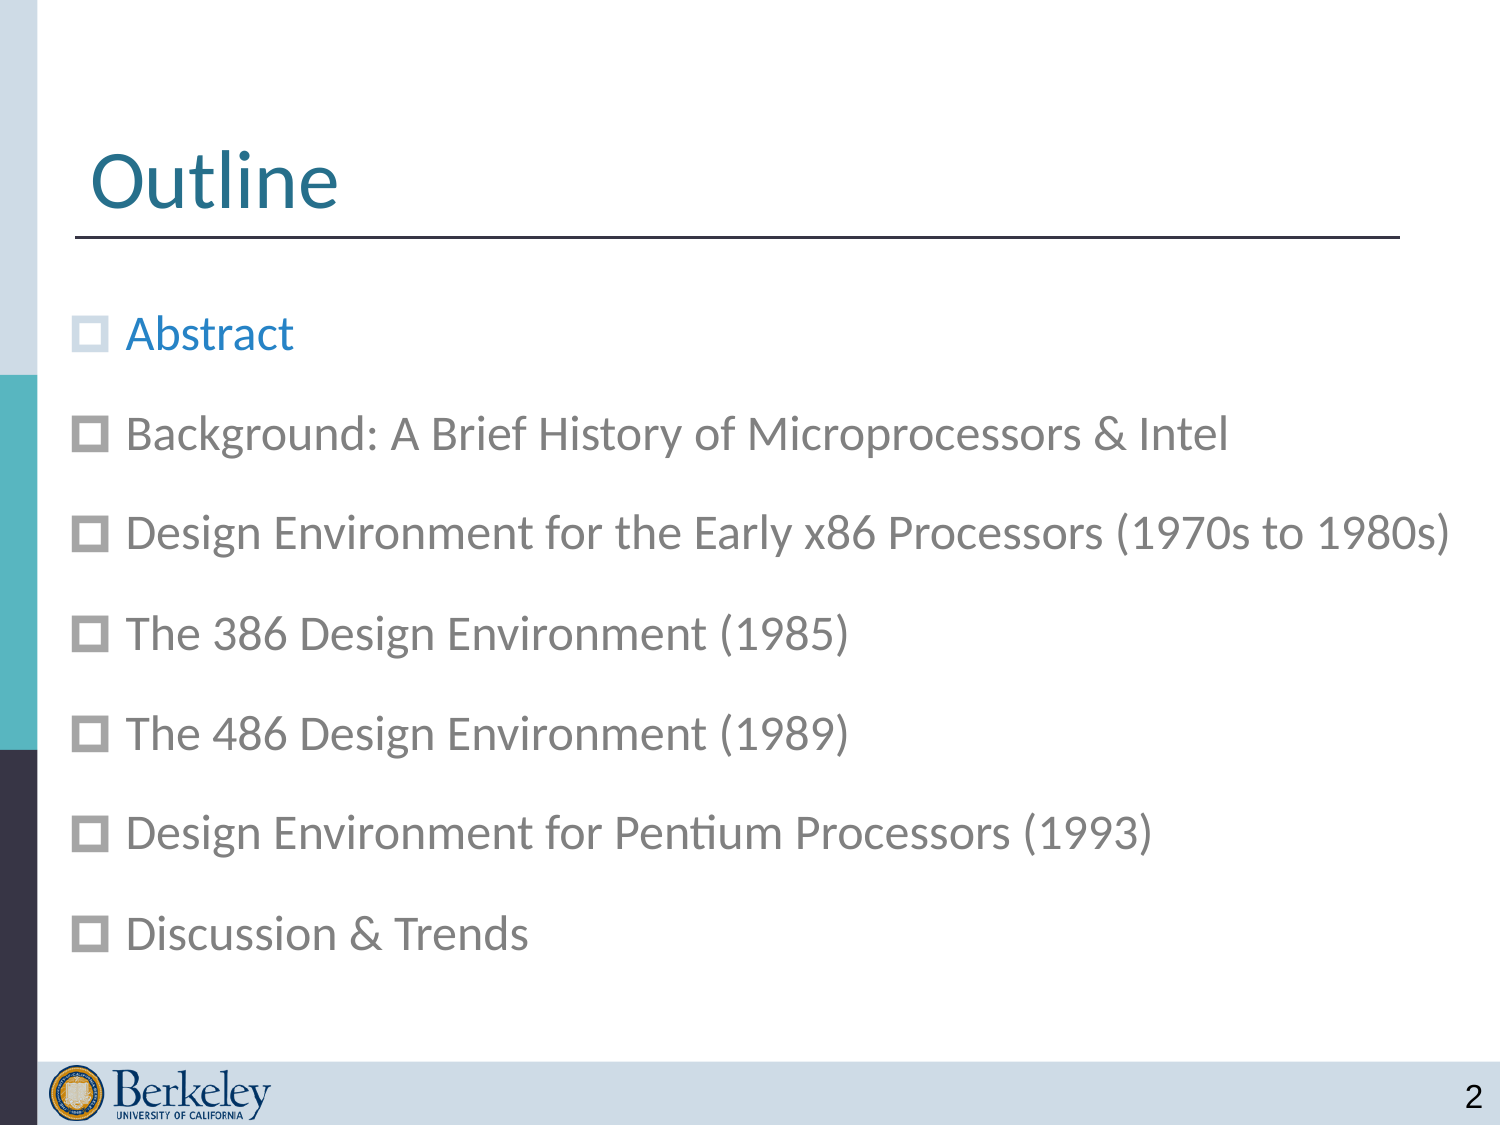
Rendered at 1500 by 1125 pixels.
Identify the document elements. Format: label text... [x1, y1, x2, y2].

title Outline [75, 45, 1425, 233]
picture [49, 1065, 274, 1121]
list Abstract Background: A Brief History of Microprocessors & Intel Design Environment for the Early x86 Processors (1970s to 1980s) The 386 Design Environment (1985) The 486 Design Environment (1989) Design Environment for Pentium Processors (1993) Discussion & Trends [54, 262, 1500, 1006]
slide_number 2 [1343, 1067, 1499, 1116]
